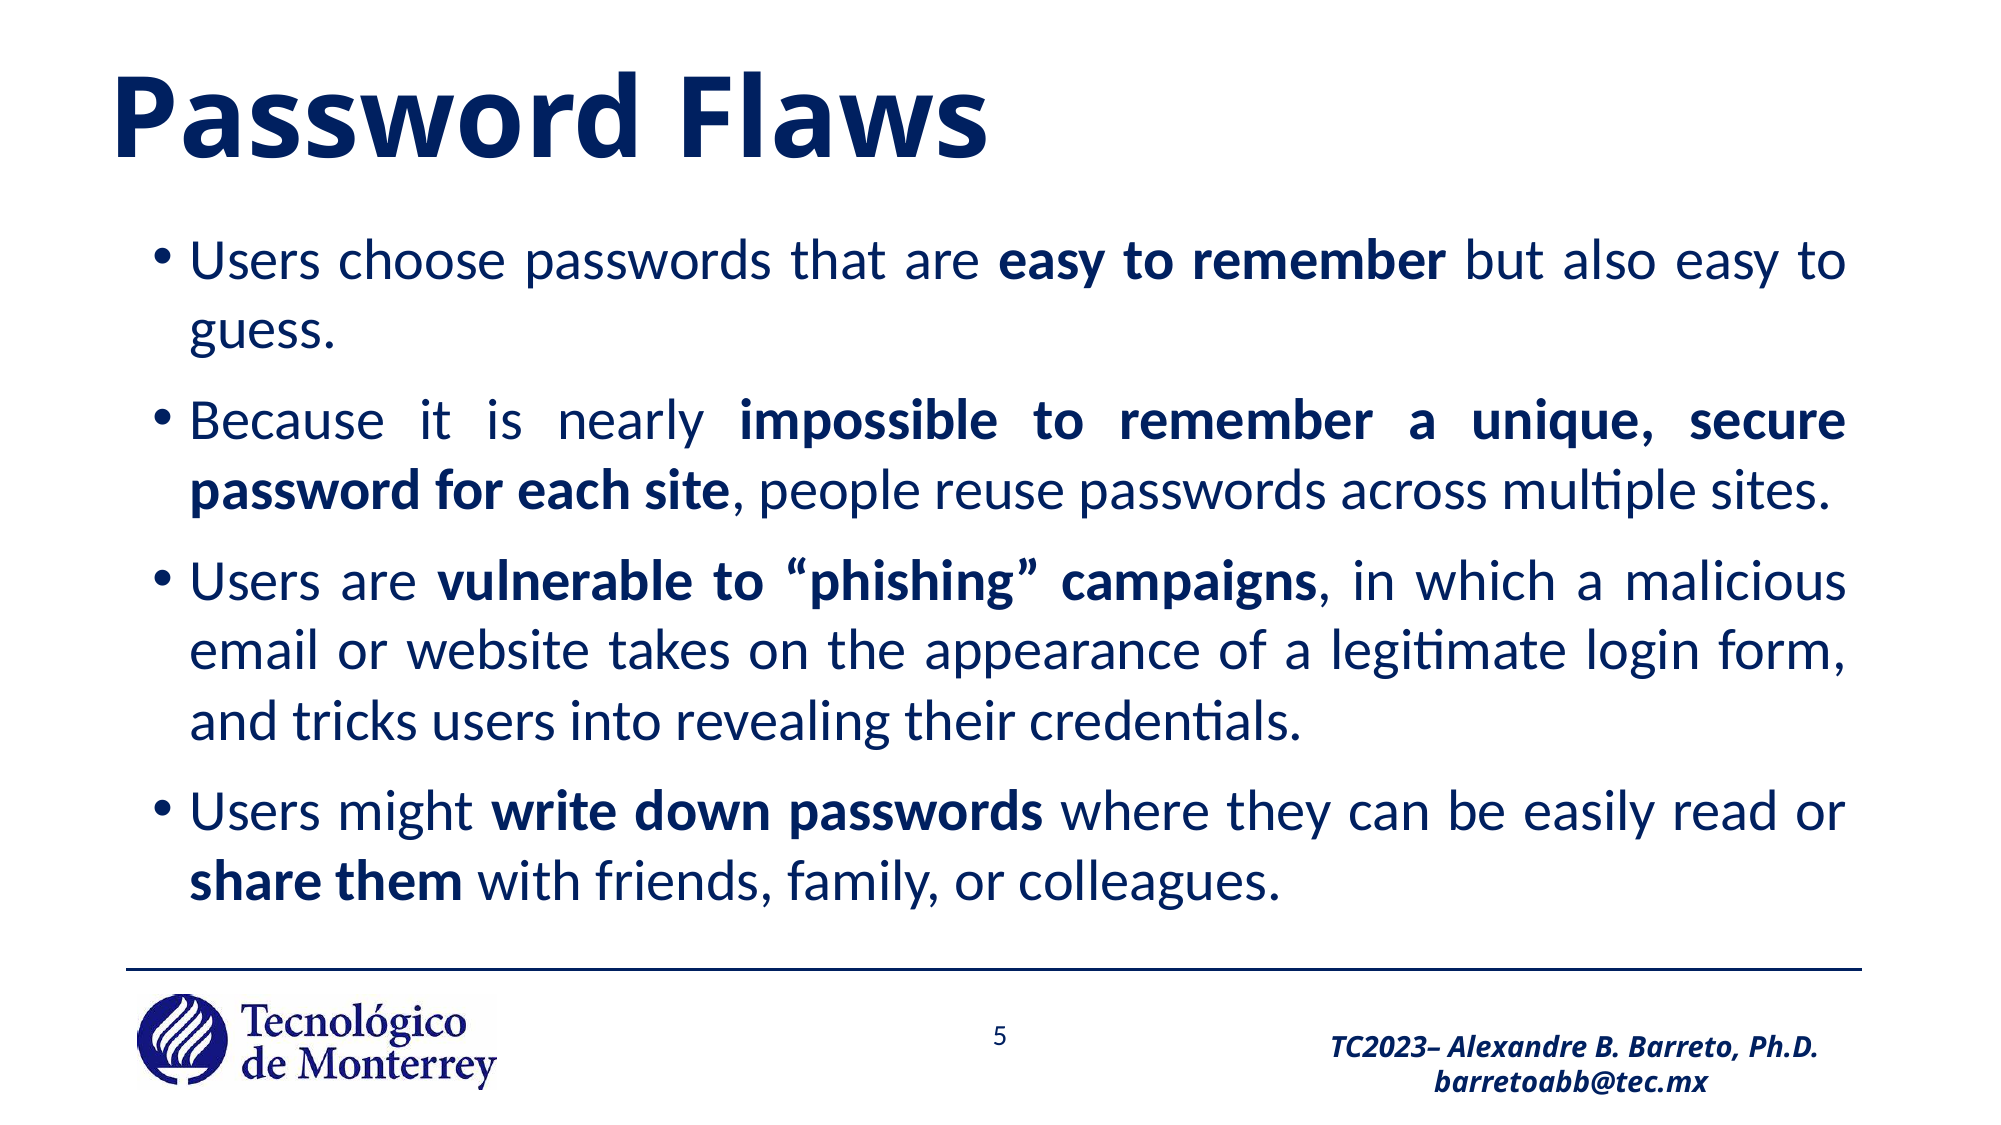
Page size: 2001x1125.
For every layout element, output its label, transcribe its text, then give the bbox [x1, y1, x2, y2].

picture [137, 994, 497, 1090]
list Users choose passwords that are easy to remember but also easy to guess. Because it is nearly impossible to remember a unique, secure password for each site, people reuse passwords across multiple sites. Users are vulnerable to “phishing” campaigns, in which a malicious email or website takes on the appearance of a legitimate login form, and tricks users into revealing their credentials. Users might write down passwords where they can be easily read or share them with friends, family, or colleagues. [137, 213, 1863, 946]
title Password Flaws [93, 29, 1819, 214]
